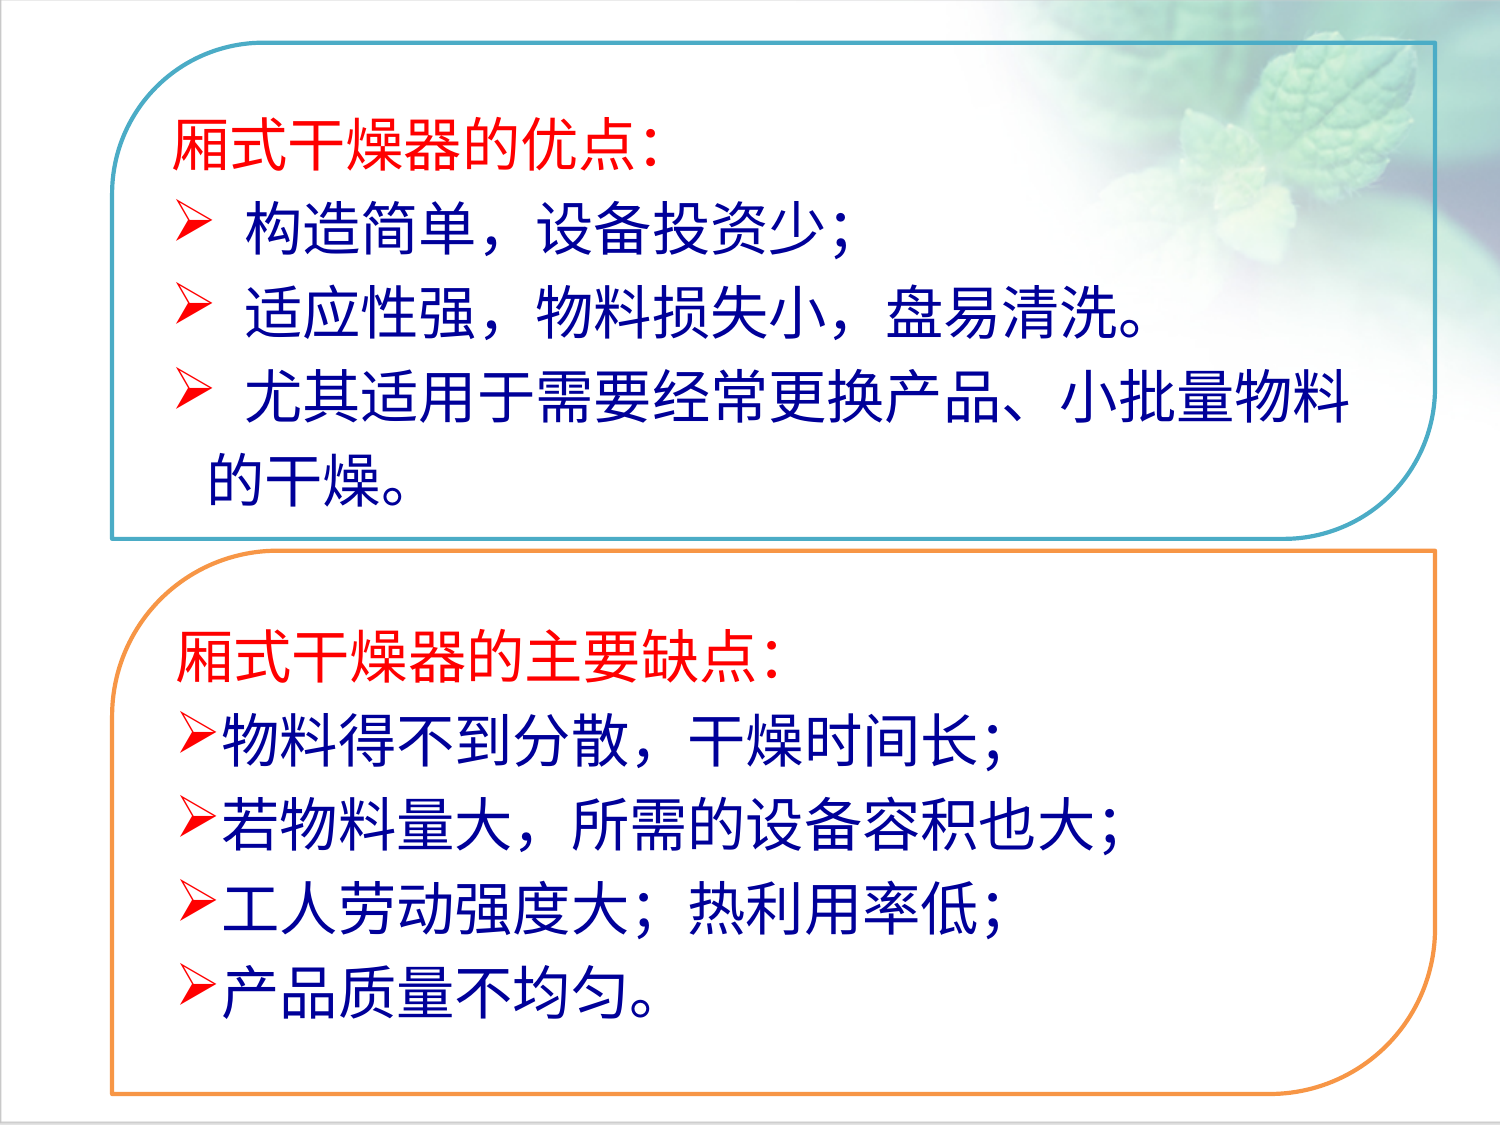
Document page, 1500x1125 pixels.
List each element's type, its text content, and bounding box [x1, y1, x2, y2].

text_box 厢式干燥器的优点： 构造简单，设备投资少； 适应性强，物料损失小，盘易清洗。 尤其适用于需要经常更换产品、小批量物料的干燥。 [109, 40, 1438, 541]
text_box 厢式干燥器的主要缺点： 物料得不到分散，干燥时间长； 若物料量大，所需的设备容积也大； 工人劳动强度大；热利用率低； 产品质量不均匀。 [109, 548, 1438, 1097]
picture [0, 0, 1500, 1125]
